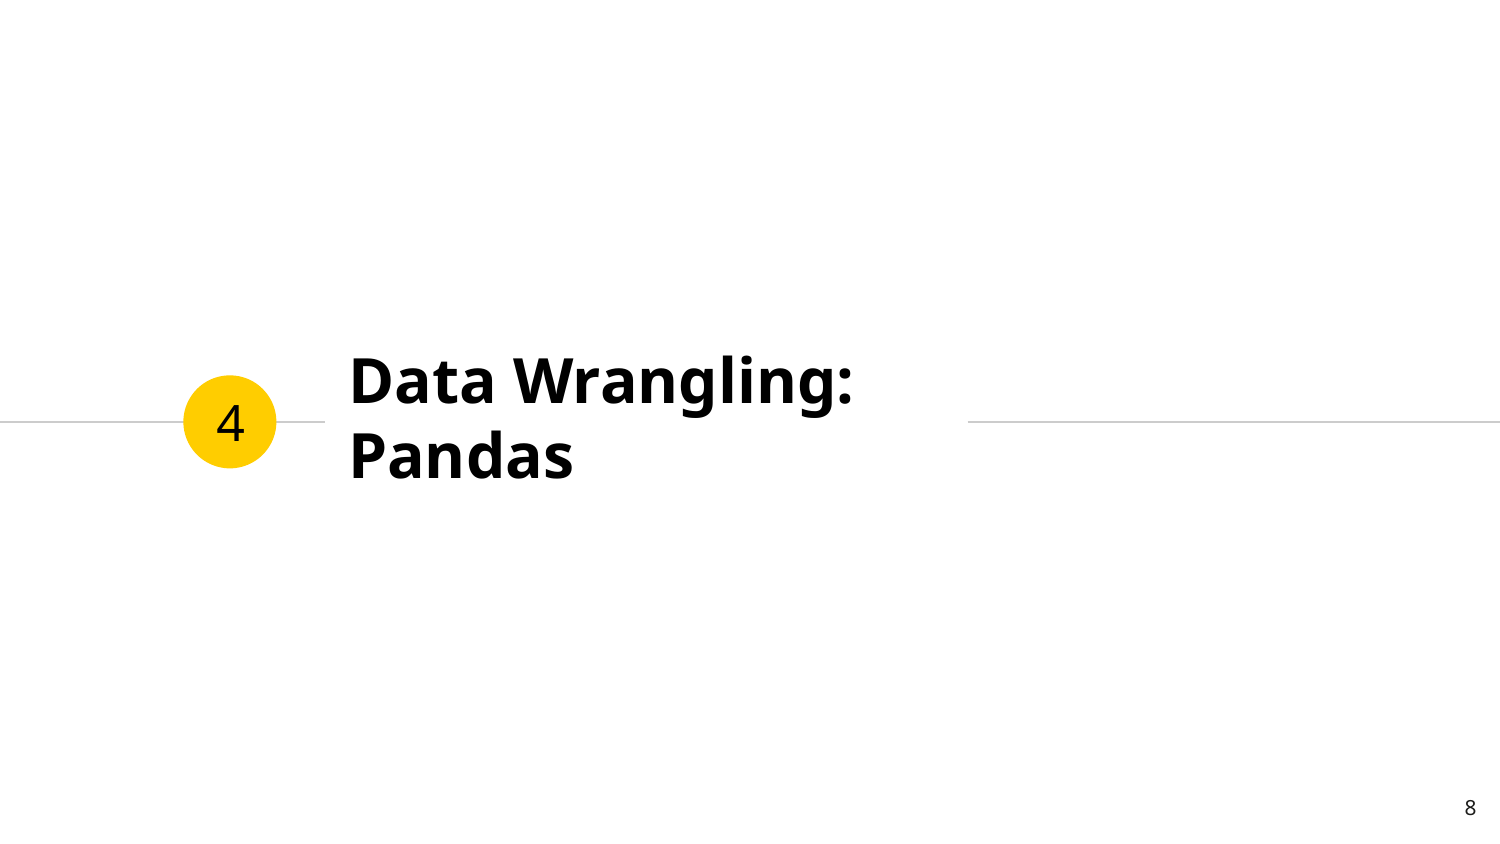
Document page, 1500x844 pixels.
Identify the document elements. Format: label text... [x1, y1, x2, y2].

slide_number ‹#› [1401, 779, 1492, 844]
text_box 4 [186, 375, 276, 468]
title Data Wrangling: Pandas [333, 337, 955, 507]
